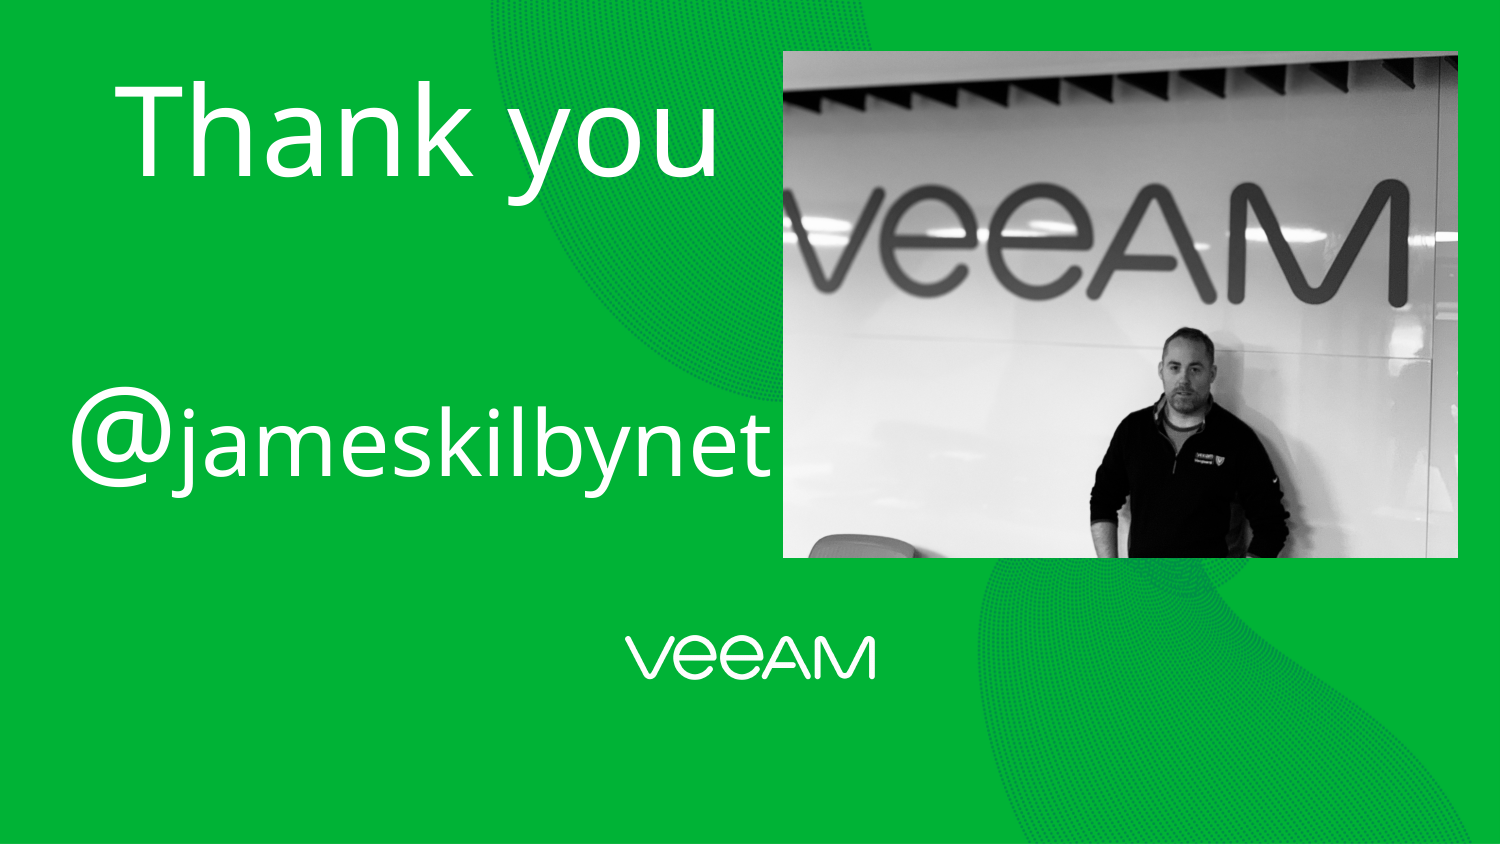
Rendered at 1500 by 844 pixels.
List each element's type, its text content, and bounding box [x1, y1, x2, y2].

list Thank you @jameskilbynet [0, 51, 781, 204]
picture [0, 0, 1500, 844]
